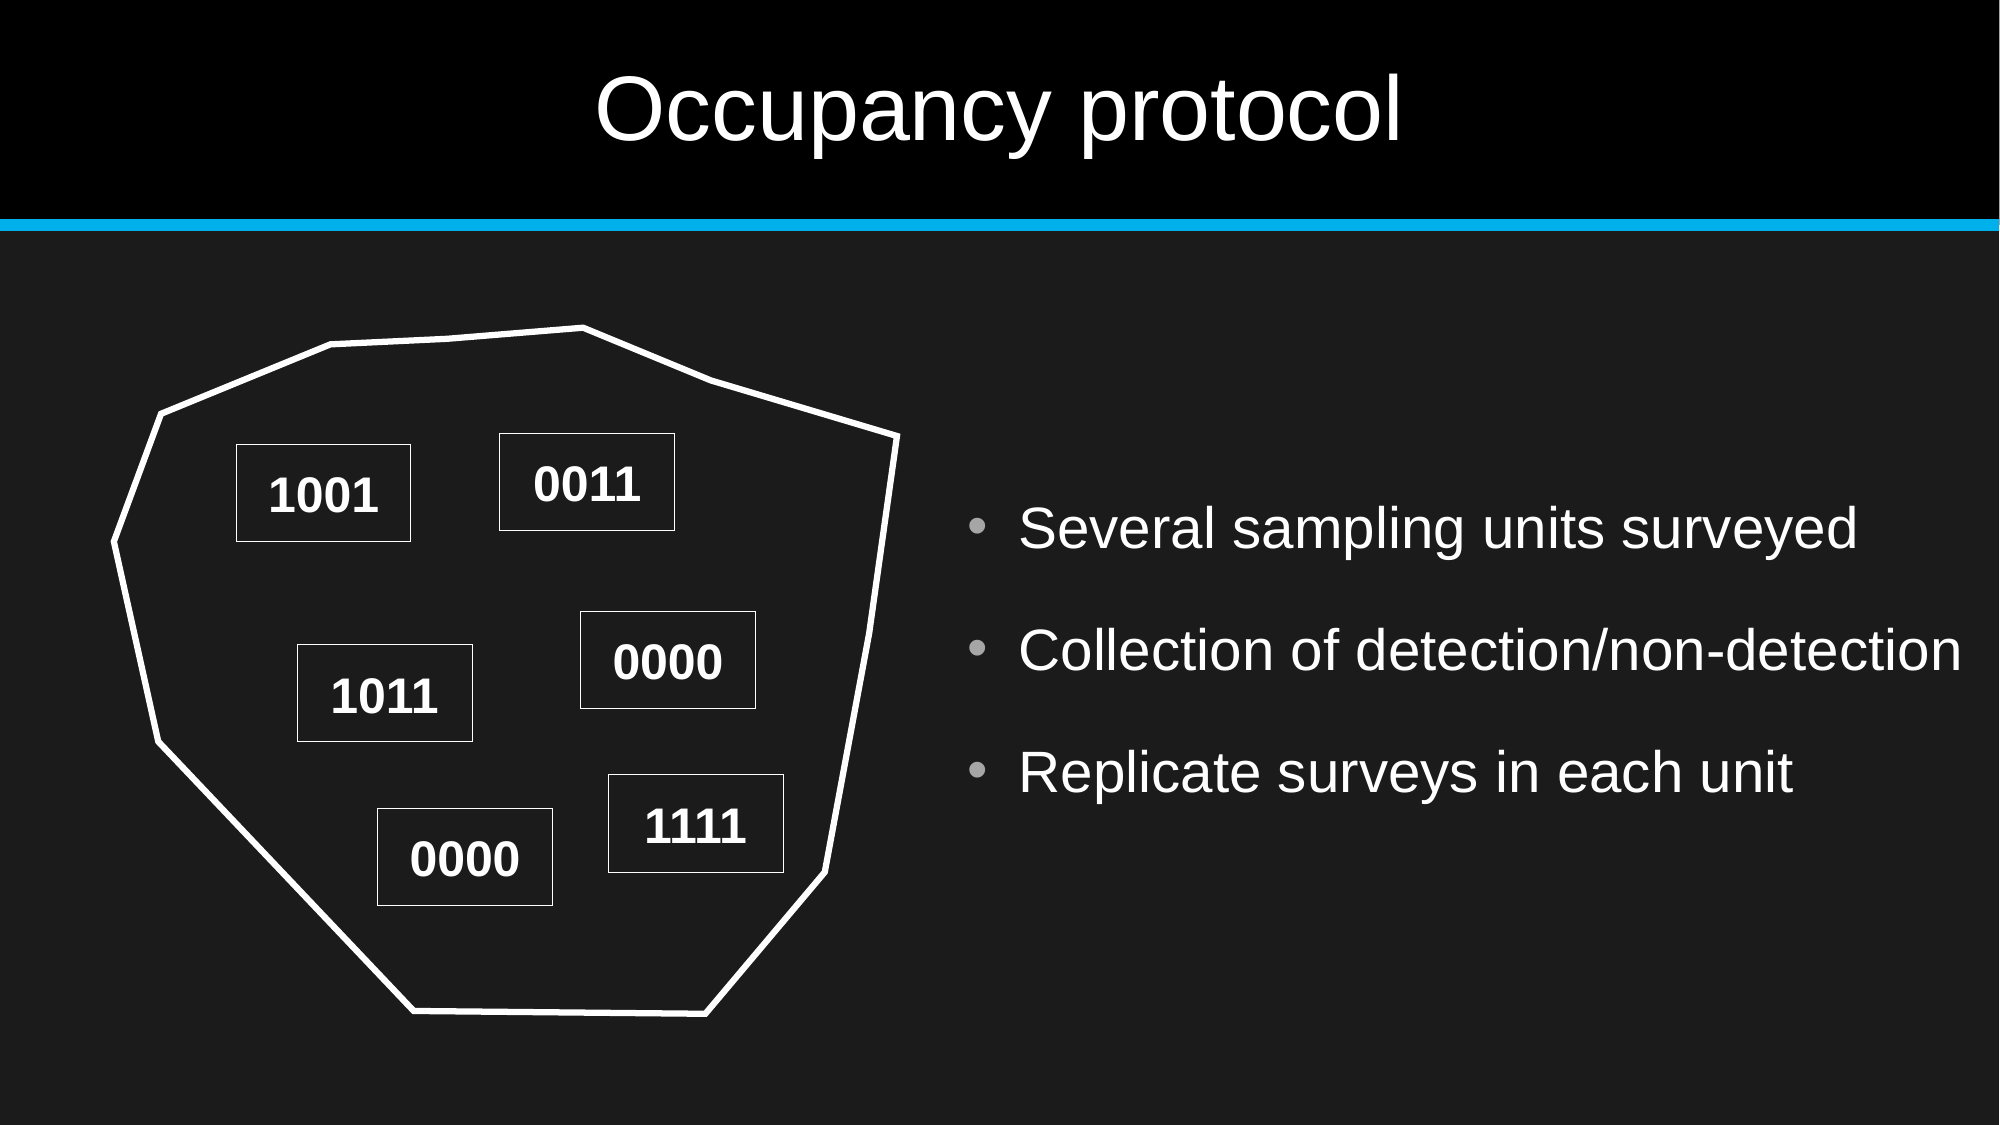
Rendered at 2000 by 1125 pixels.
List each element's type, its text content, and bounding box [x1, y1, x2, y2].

text_box 0000 [377, 808, 553, 906]
text_box 0011 [499, 433, 675, 531]
text_box 0000 [580, 611, 756, 709]
list Several sampling units surveyed Collection of detection/non-detection Replicate surveys in each unit [950, 481, 2000, 1125]
title Occupancy protocol [174, 20, 1825, 201]
text_box 1001 [236, 444, 411, 542]
text_box [113, 327, 898, 1015]
text_box 1111 [608, 774, 784, 873]
text_box 1011 [297, 644, 473, 742]
